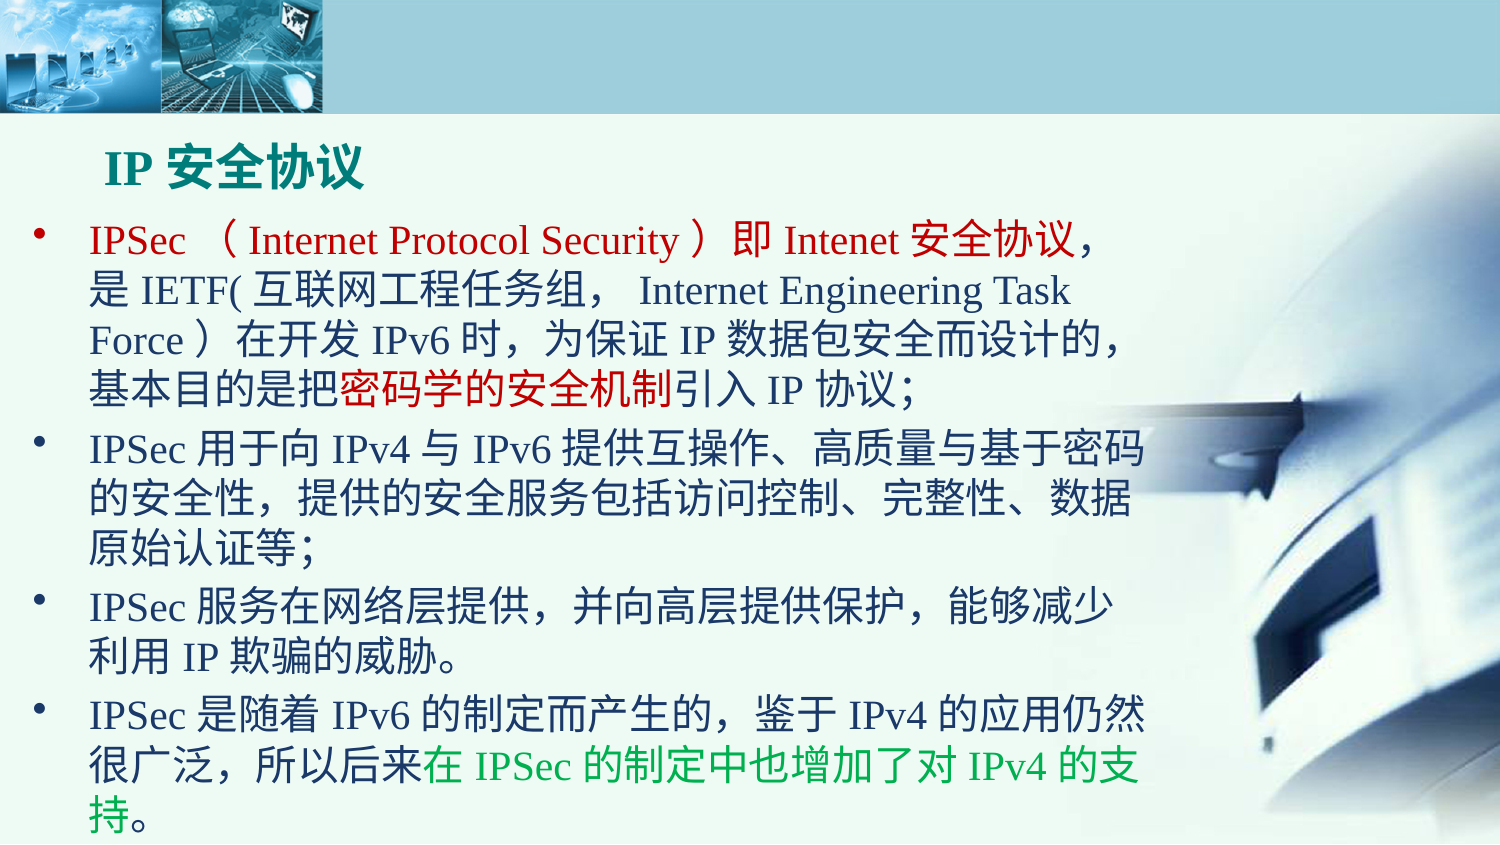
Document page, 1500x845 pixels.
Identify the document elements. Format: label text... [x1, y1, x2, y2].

picture [0, 0, 1500, 844]
title IP安全协议 [88, 126, 1119, 205]
list IPSec（Internet Protocol Security）即Intenet安全协议，是IETF(互联网工程任务组，Internet Engineering Task Force）在开发IPv6时，为保证IP数据包安全而设计的，基本目的是把密码学的安全机制引入IP协议； IPSec用于向IPv4与IPv6提供互操作、高质量与基于密码的安全性，提供的安全服务包括访问控制、完整性、数据原始认证等； IPSec服务在网络层提供，并向高层提供保护，能够减少利用IP欺骗的威胁。 IPSec是随着IPv6的制定而产生的，鉴于IPv4的应用仍然很广泛，所以后来在IPSec的制定中也增加了对IPv4的支持。 [17, 205, 1164, 813]
